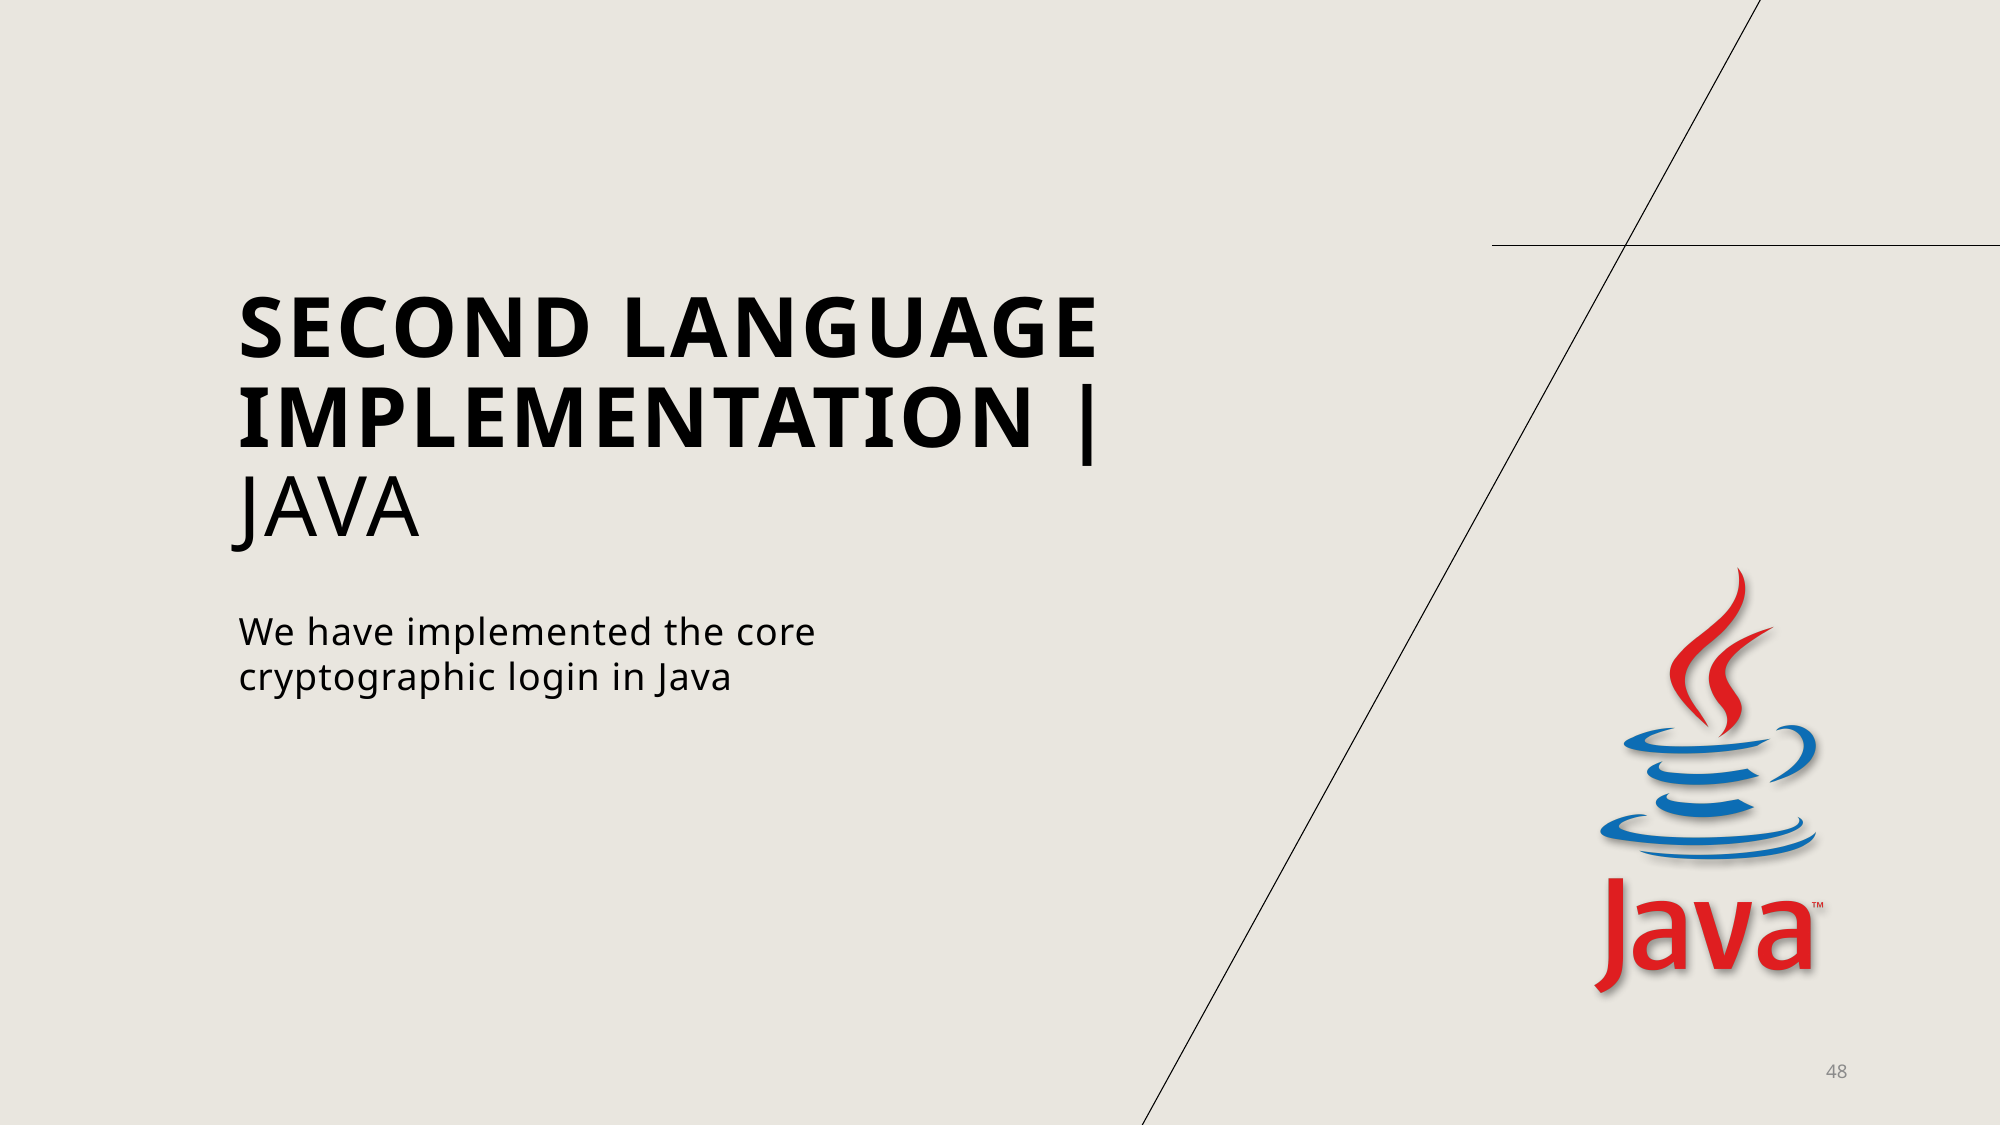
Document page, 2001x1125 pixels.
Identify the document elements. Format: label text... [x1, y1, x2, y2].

picture [1321, 562, 2000, 998]
title Second Language Implementation | JAVA [223, 274, 1158, 563]
slide_number 48 [1412, 1042, 1863, 1103]
list We have implemented the core cryptographic login in Java [223, 600, 1062, 851]
